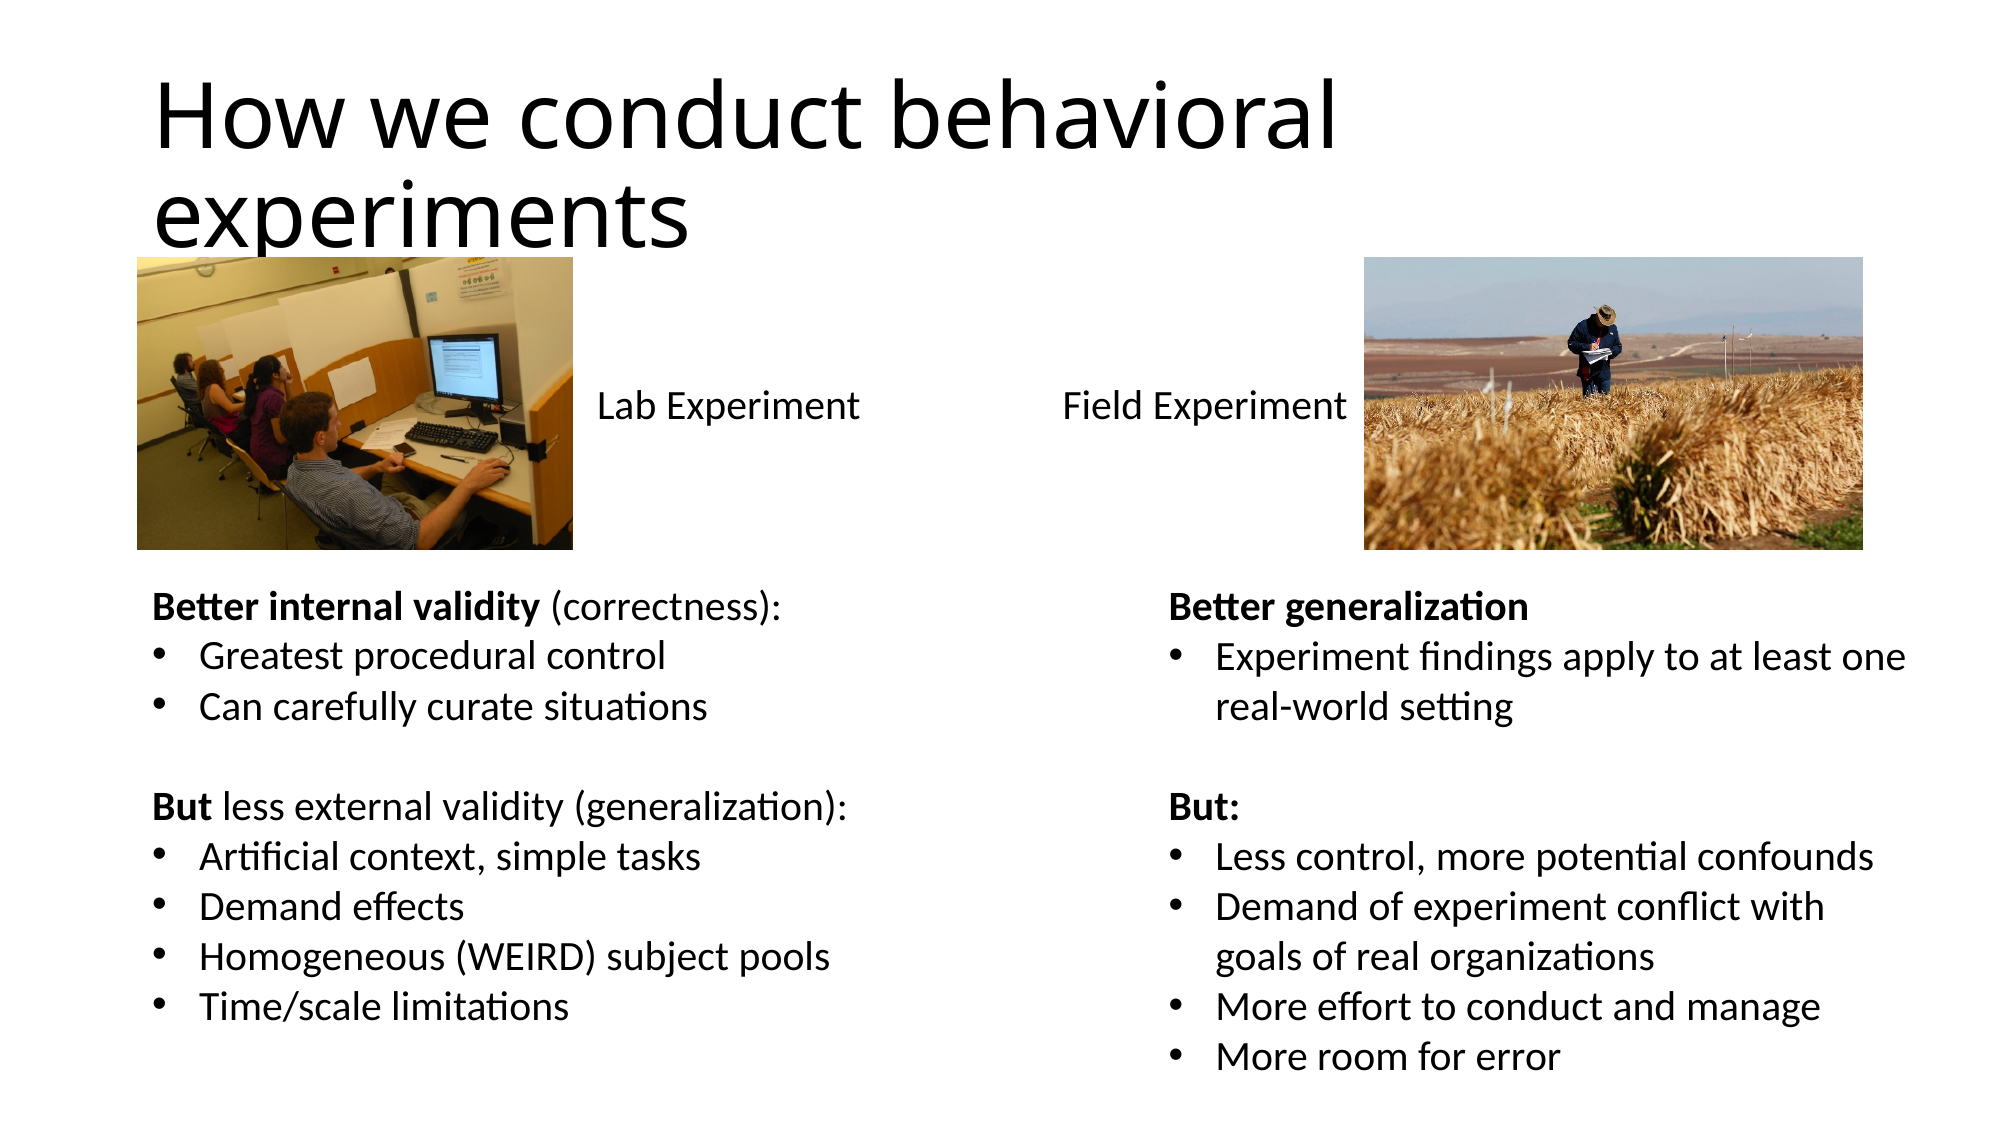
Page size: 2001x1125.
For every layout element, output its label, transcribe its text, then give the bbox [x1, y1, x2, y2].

picture [137, 257, 573, 550]
text_box Field Experiment [1047, 370, 1363, 436]
text_box Better internal validity (correctness): Greatest procedural control Can carefully curate situations But less external validity (generalization): Artificial context, simple tasks Demand effects Homogeneous (WEIRD) subject pools Time/scale limitations [137, 571, 873, 1036]
picture [1364, 257, 1863, 550]
text_box Better generalization Experiment findings apply to at least one real-world setting But: Less control, more potential confounds Demand of experiment conflict with goals of real organizations More effort to conduct and manage More room for error [1153, 571, 1927, 1087]
text_box Lab Experiment [582, 370, 876, 436]
title How we conduct behavioral experiments [137, 59, 1863, 278]
